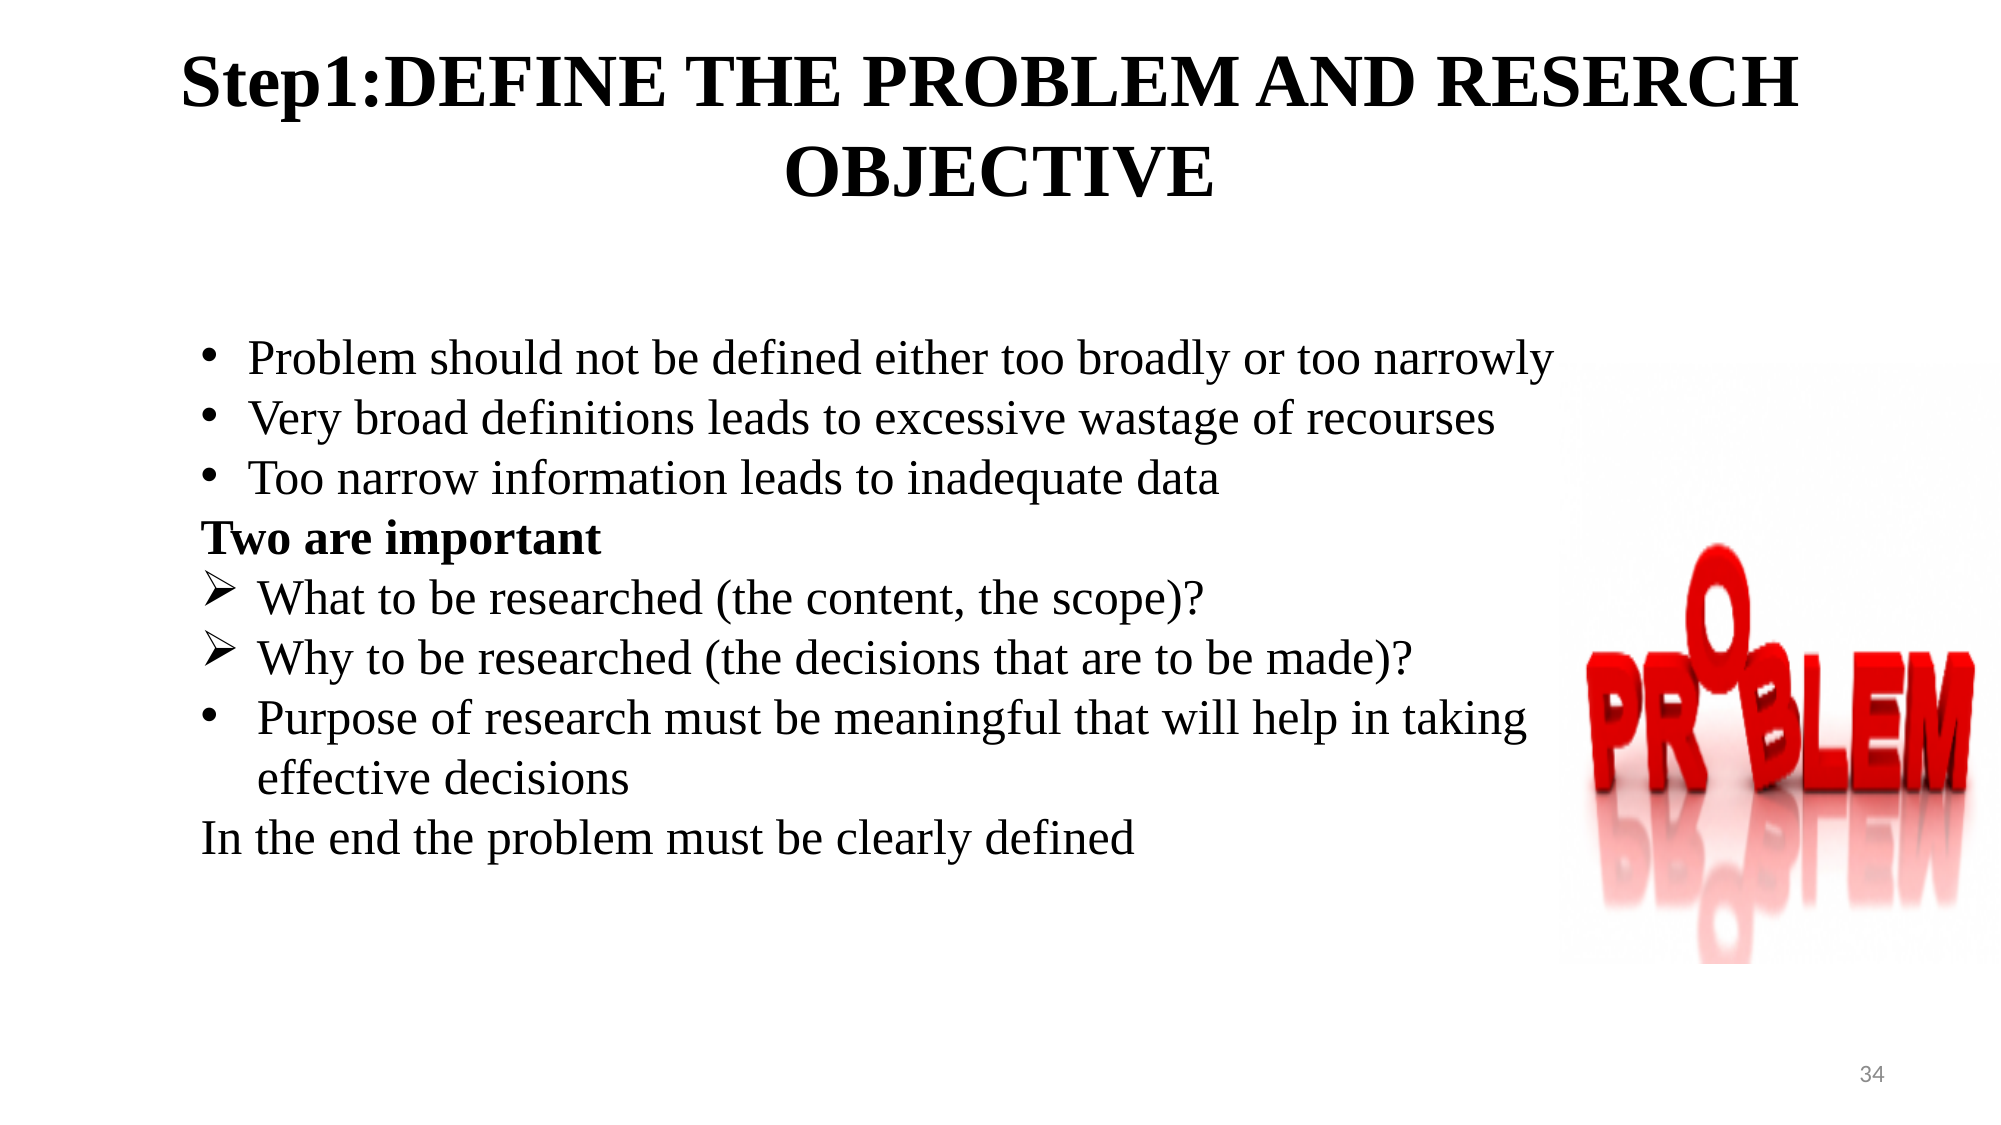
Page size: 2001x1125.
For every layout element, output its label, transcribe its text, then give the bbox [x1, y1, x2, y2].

text_box Problem should not be defined either too broadly or too narrowly Very broad definitions leads to excessive wastage of recourses Too narrow information leads to inadequate data Two are important What to be researched (the content, the scope)? Why to be researched (the decisions that are to be made)? Purpose of research must be meaningful that will help in taking effective decisions In the end the problem must be clearly defined [185, 316, 1593, 872]
slide_number 34 [1433, 1042, 1900, 1103]
title Step1:DEFINE THE PROBLEM AND RESERCH OBJECTIVE [137, 43, 1863, 290]
picture [1558, 363, 2000, 964]
